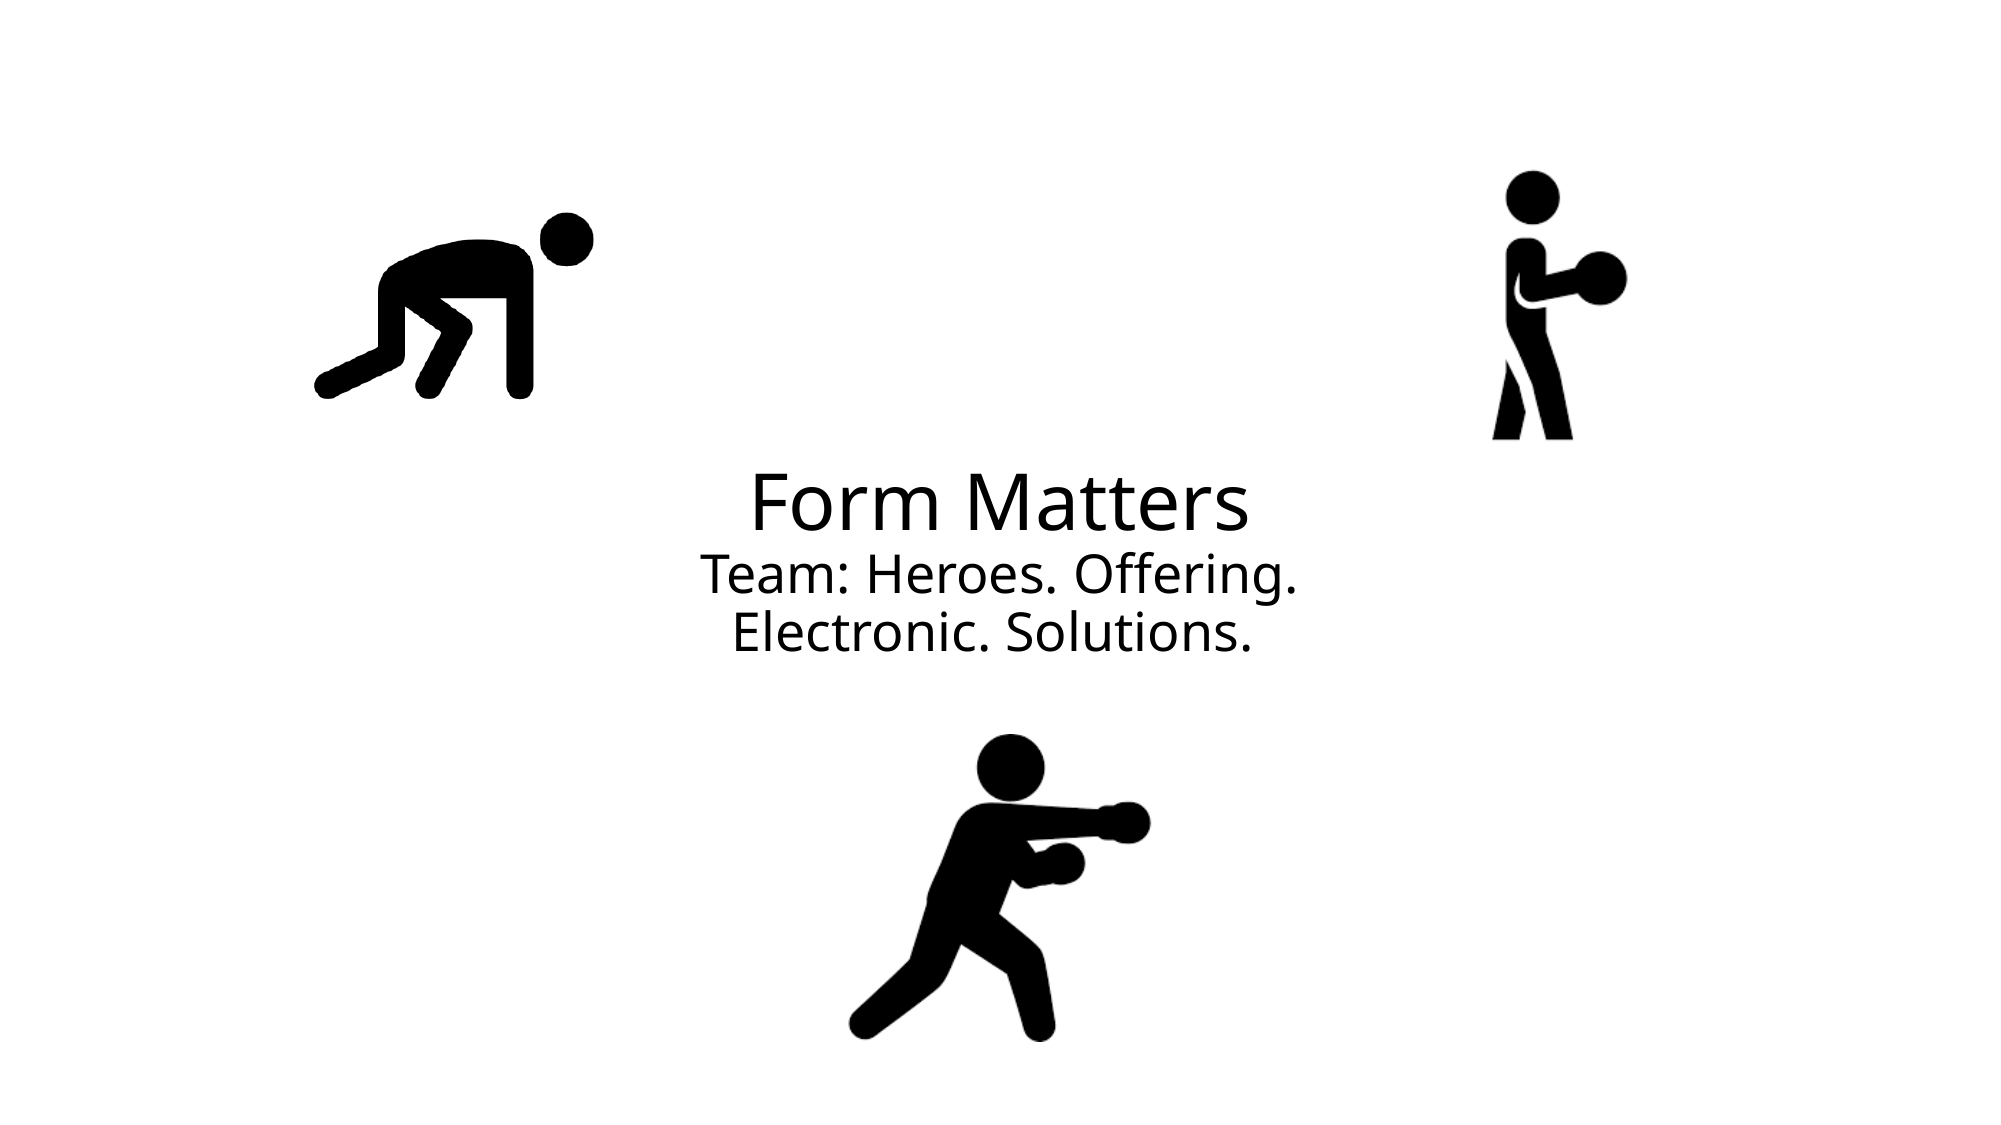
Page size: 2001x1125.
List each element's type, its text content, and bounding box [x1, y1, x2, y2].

title Form Matters Team: Heroes. Offering. Electronic. Solutions. [614, 453, 1386, 672]
picture [846, 734, 1154, 1042]
picture [292, 144, 615, 467]
picture [1385, 144, 1708, 467]
